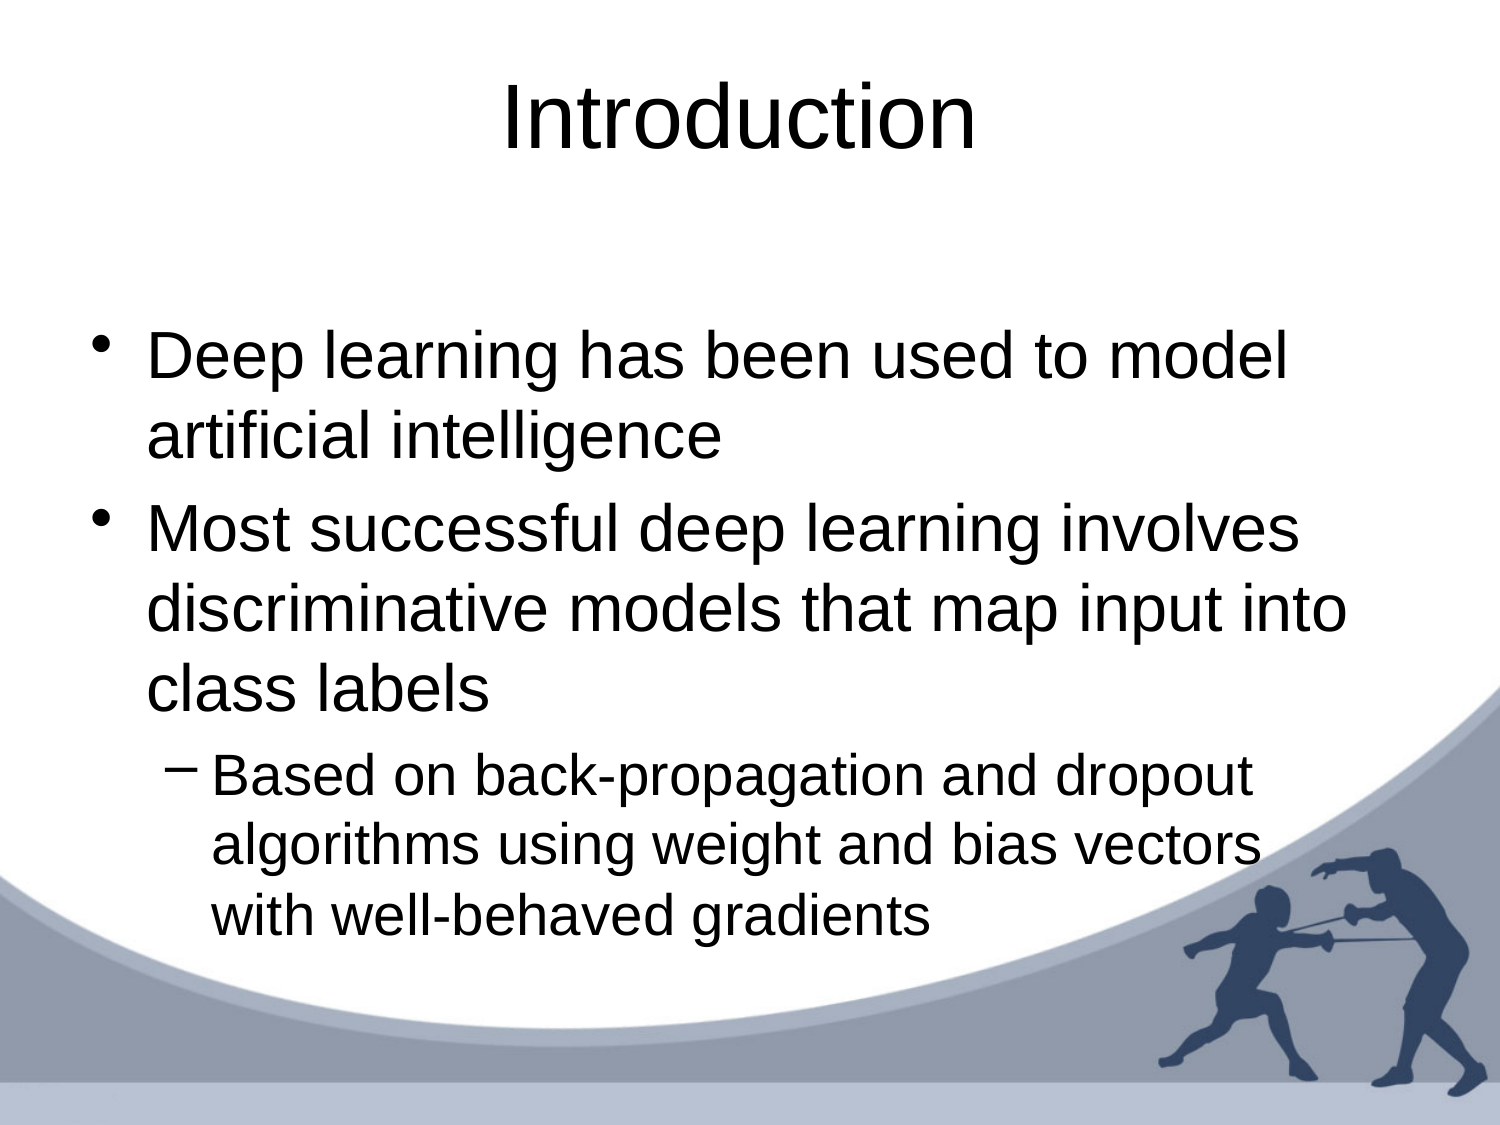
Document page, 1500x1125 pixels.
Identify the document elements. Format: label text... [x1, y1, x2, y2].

title Introduction [64, 31, 1415, 192]
picture [0, 0, 1500, 1125]
list Deep learning has been used to model artificial intelligence Most successful deep learning involves discriminative models that map input into class labels Based on back-propagation and dropout algorithms using weight and bias vectors with well-behaved gradients [75, 304, 1425, 1047]
